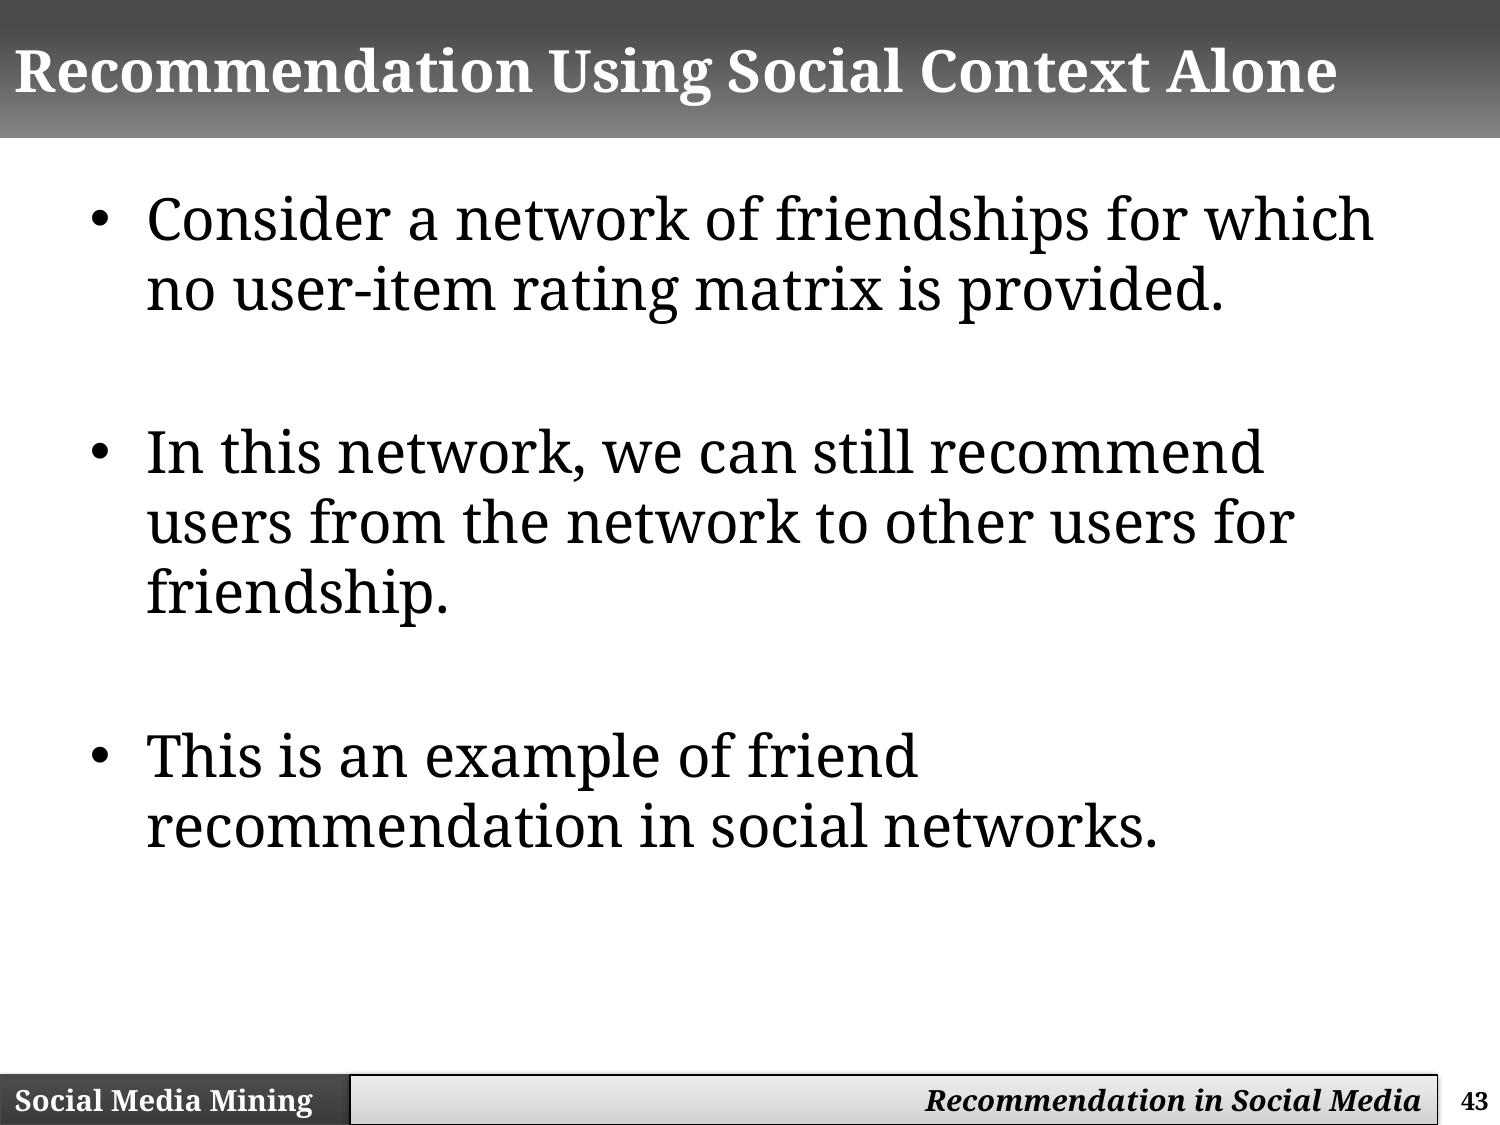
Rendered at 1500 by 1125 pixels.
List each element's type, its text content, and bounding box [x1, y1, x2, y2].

list Consider a network of friendships for which no user-item rating matrix is provided. In this network, we can still recommend users from the network to other users for friendship. This is an example of friend recommendation in social networks. [75, 174, 1425, 1048]
title Recommendation Using Social Context Alone [0, 0, 1500, 138]
